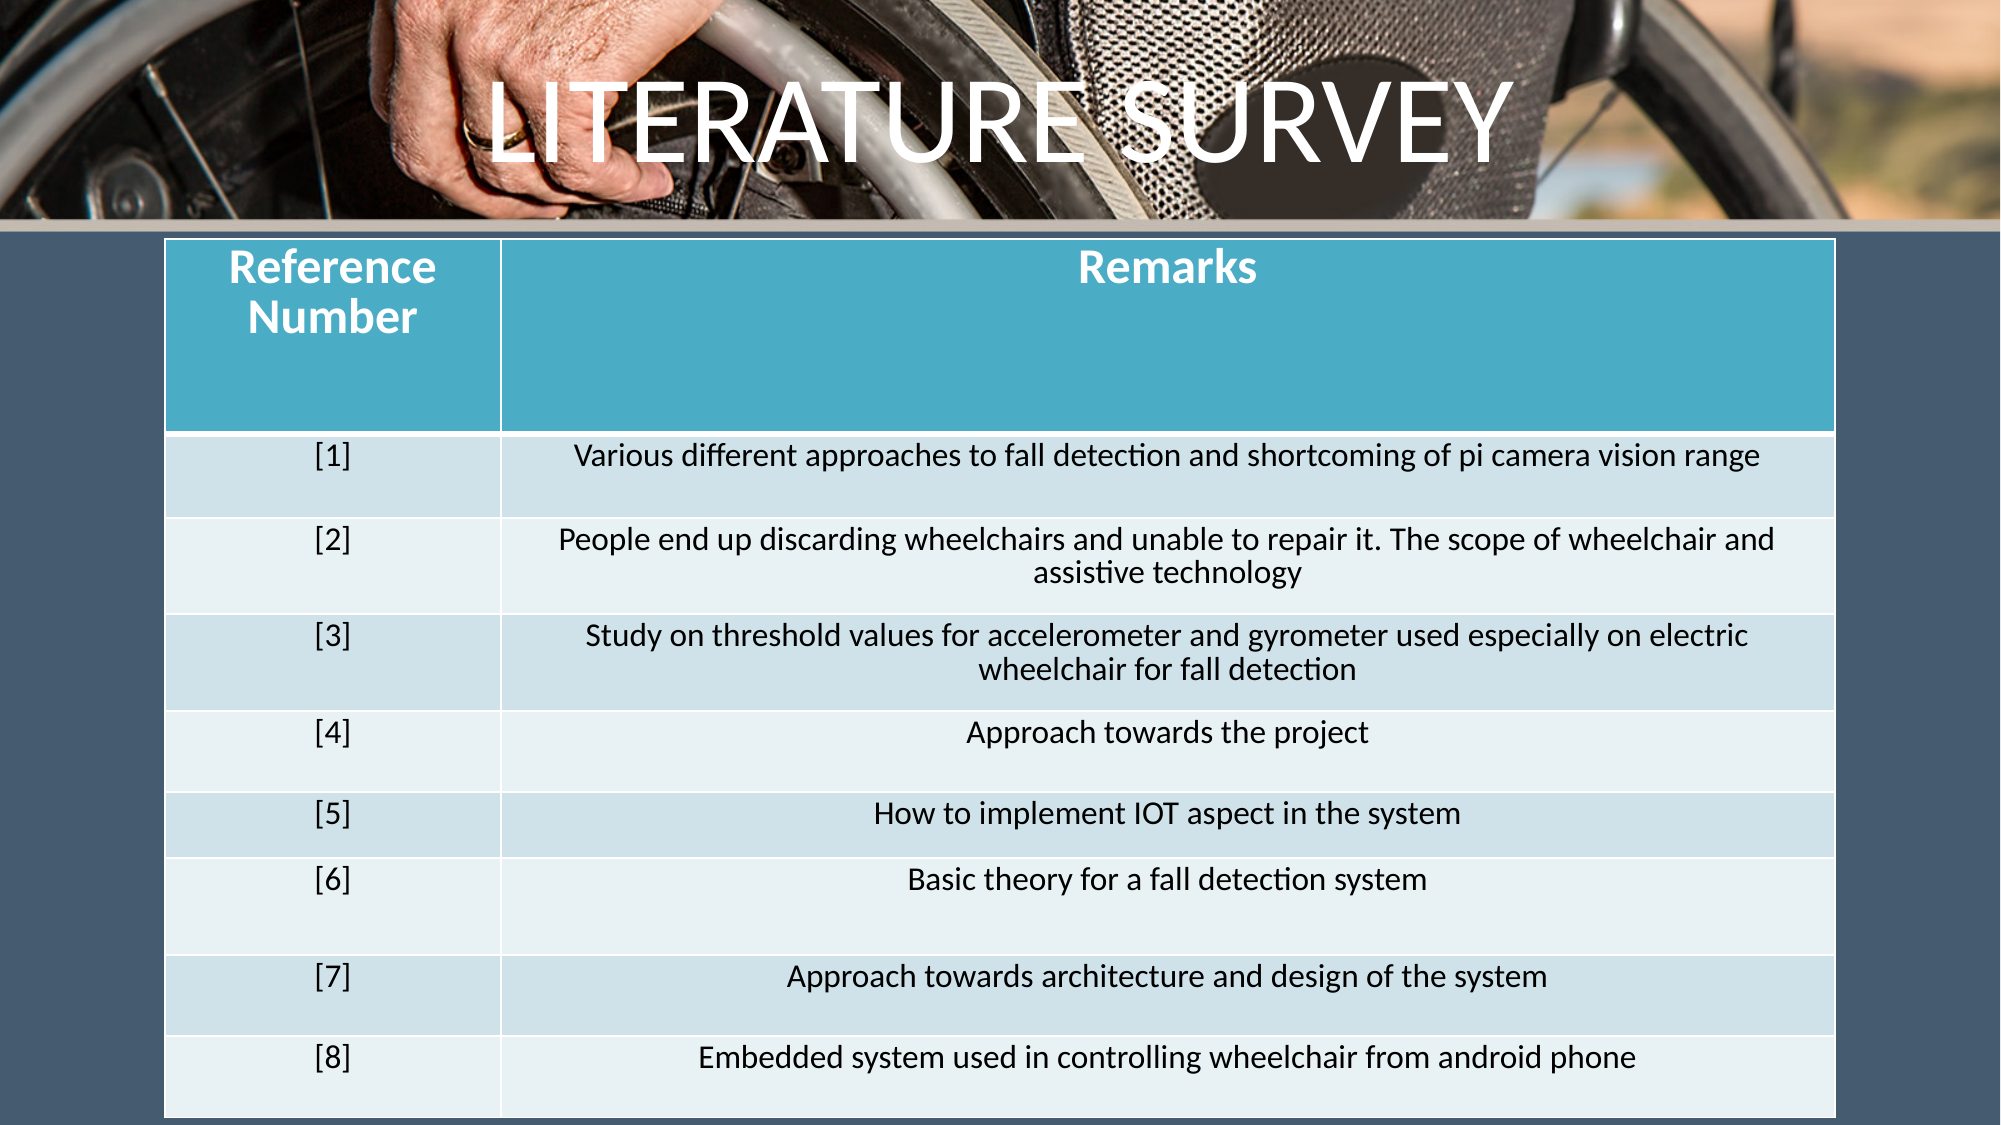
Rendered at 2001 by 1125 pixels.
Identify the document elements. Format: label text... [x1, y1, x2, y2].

table_cell [1] [166, 437, 500, 517]
table_header Remarks [502, 240, 1834, 431]
table_cell Study on threshold values for accelerometer and gyrometer used especially on electric wheelchair for fall detection [502, 615, 1834, 710]
table_cell [5] [166, 793, 500, 857]
table_cell [2] [166, 519, 500, 613]
table_cell Approach towards the project [502, 712, 1834, 791]
table_cell Basic theory for a fall detection system [502, 859, 1834, 954]
table_cell [8] [166, 1037, 500, 1117]
table_cell How to implement IOT aspect in the system [502, 793, 1834, 857]
table_cell [6] [166, 859, 500, 954]
table_cell [7] [166, 956, 500, 1035]
table_cell Various different approaches to fall detection and shortcoming of pi camera vision range [502, 437, 1834, 517]
table_cell [4] [166, 712, 500, 791]
table_cell Embedded system used in controlling wheelchair from android phone [502, 1037, 1834, 1117]
table_cell [3] [166, 615, 500, 710]
text_box LITERATURE SURVEY [441, 29, 1559, 195]
table_cell People end up discarding wheelchairs and unable to repair it. The scope of wheelchair and assistive technology [502, 519, 1834, 613]
table_header Reference Number [166, 240, 500, 431]
table_cell Approach towards architecture and design of the system [502, 956, 1834, 1035]
picture [0, 0, 2001, 1125]
